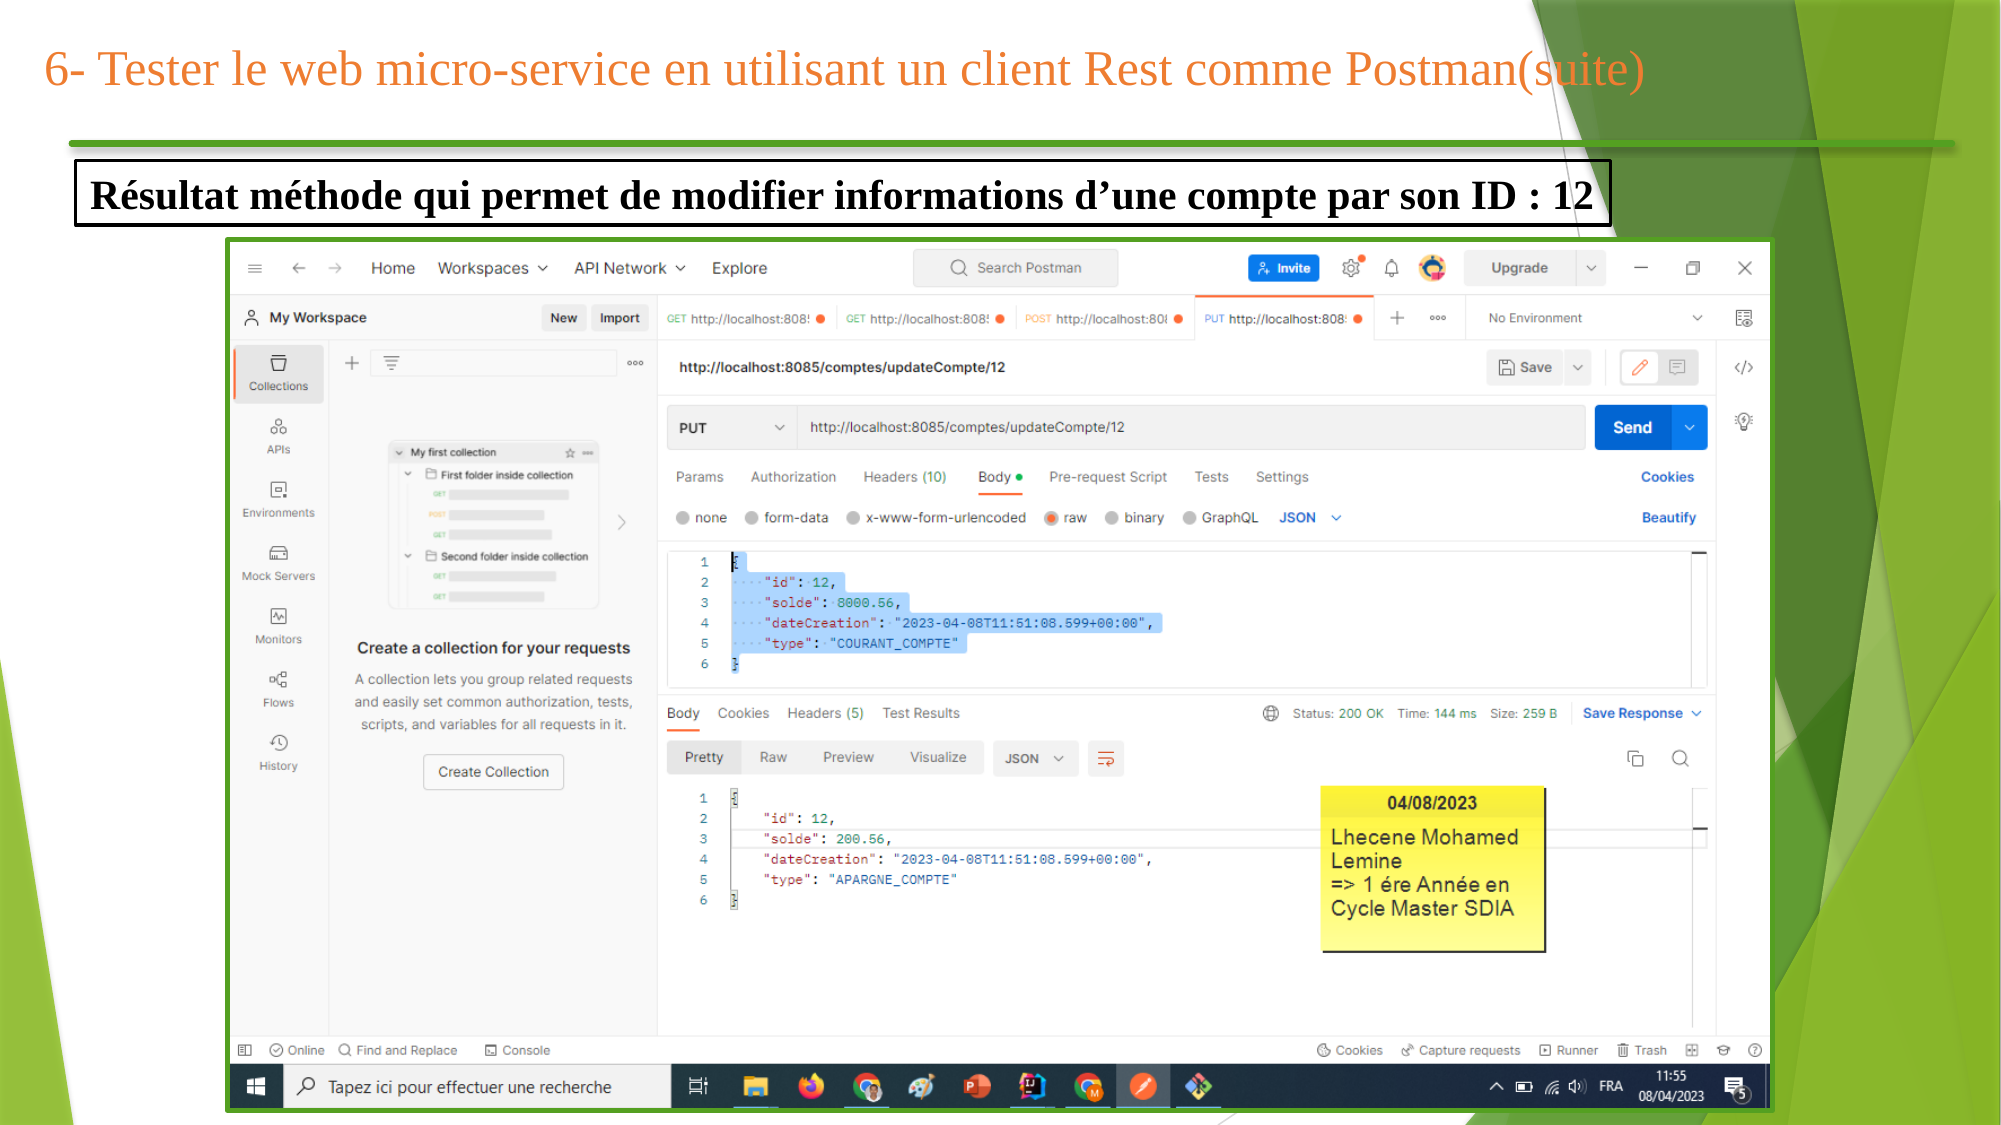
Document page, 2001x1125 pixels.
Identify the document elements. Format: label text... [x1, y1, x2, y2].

text_box 6- Tester le web micro-service en utilisant un client Rest comme Postman(suite) [29, 28, 1964, 104]
text_box Résultat méthode qui permet de modifier informations d’une compte par son ID : 12 [75, 160, 1611, 225]
picture [228, 241, 1771, 1109]
